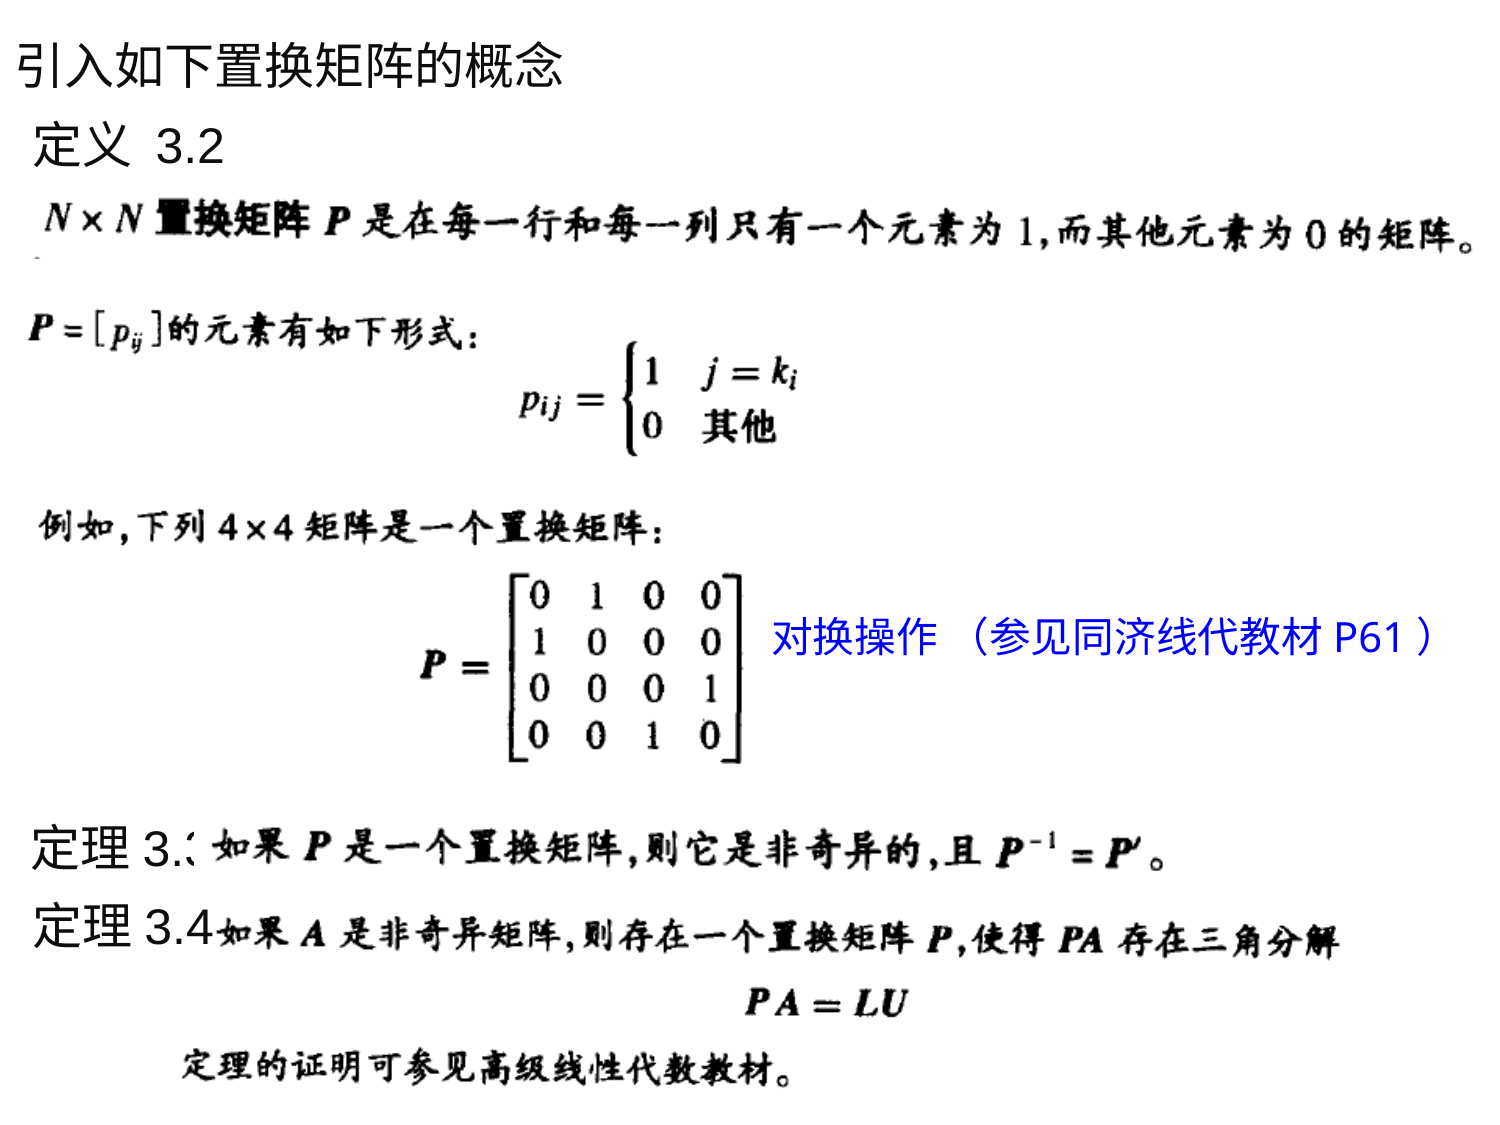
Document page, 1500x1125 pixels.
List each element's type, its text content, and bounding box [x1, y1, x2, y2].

picture [32, 173, 1496, 259]
text_box 定理3.4 [17, 886, 242, 962]
text_box 对换操作 （参见同济线代教材P61） [755, 603, 1474, 670]
text_box 定义 3.2 [17, 106, 302, 182]
picture [193, 804, 1200, 883]
picture [30, 500, 750, 778]
picture [181, 893, 1347, 1096]
text_box 定理3.3 [16, 809, 241, 885]
text_box 引入如下置换矩阵的概念 [0, 27, 697, 103]
picture [17, 285, 938, 469]
